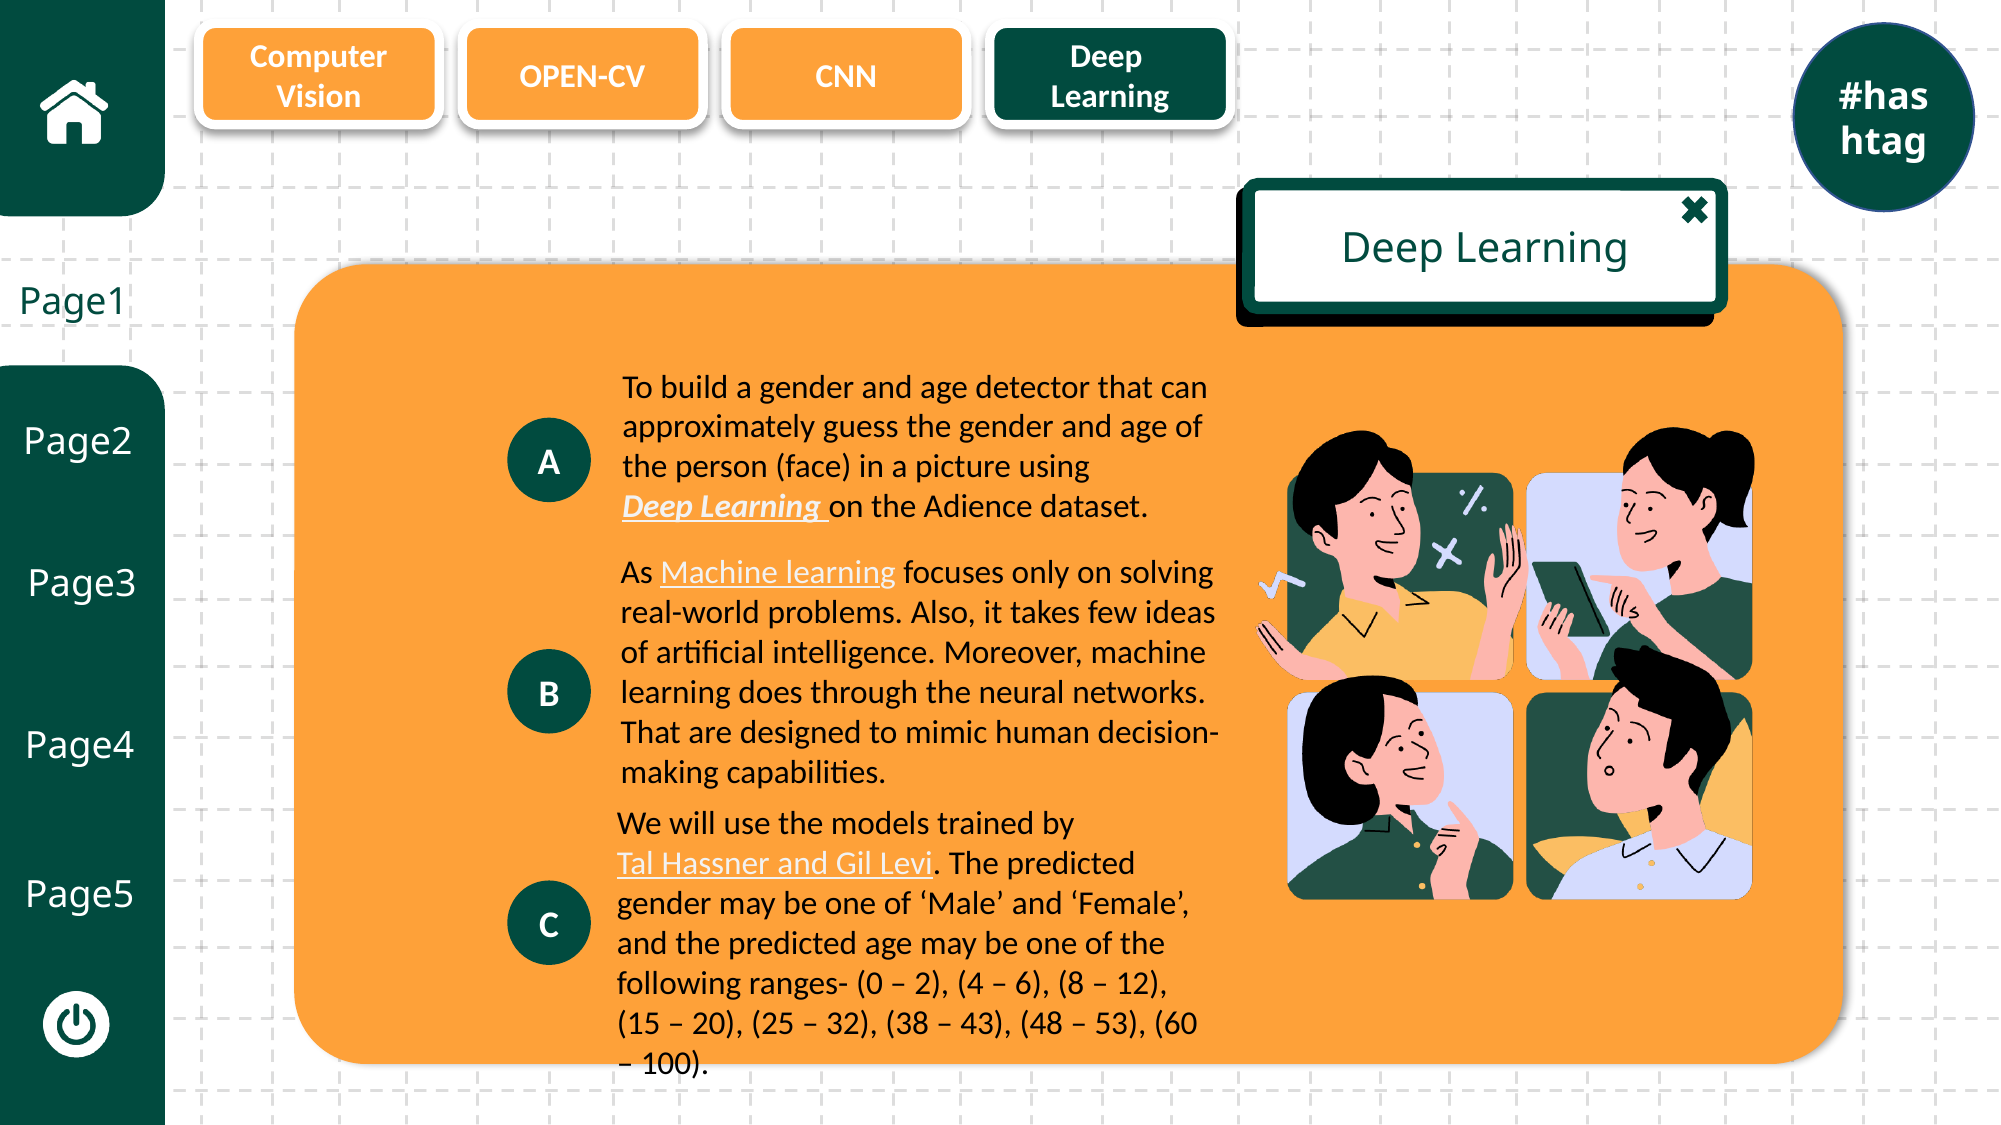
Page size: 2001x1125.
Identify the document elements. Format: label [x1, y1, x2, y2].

picture [0, 0, 1999, 1125]
text_box [1236, 184, 1722, 327]
